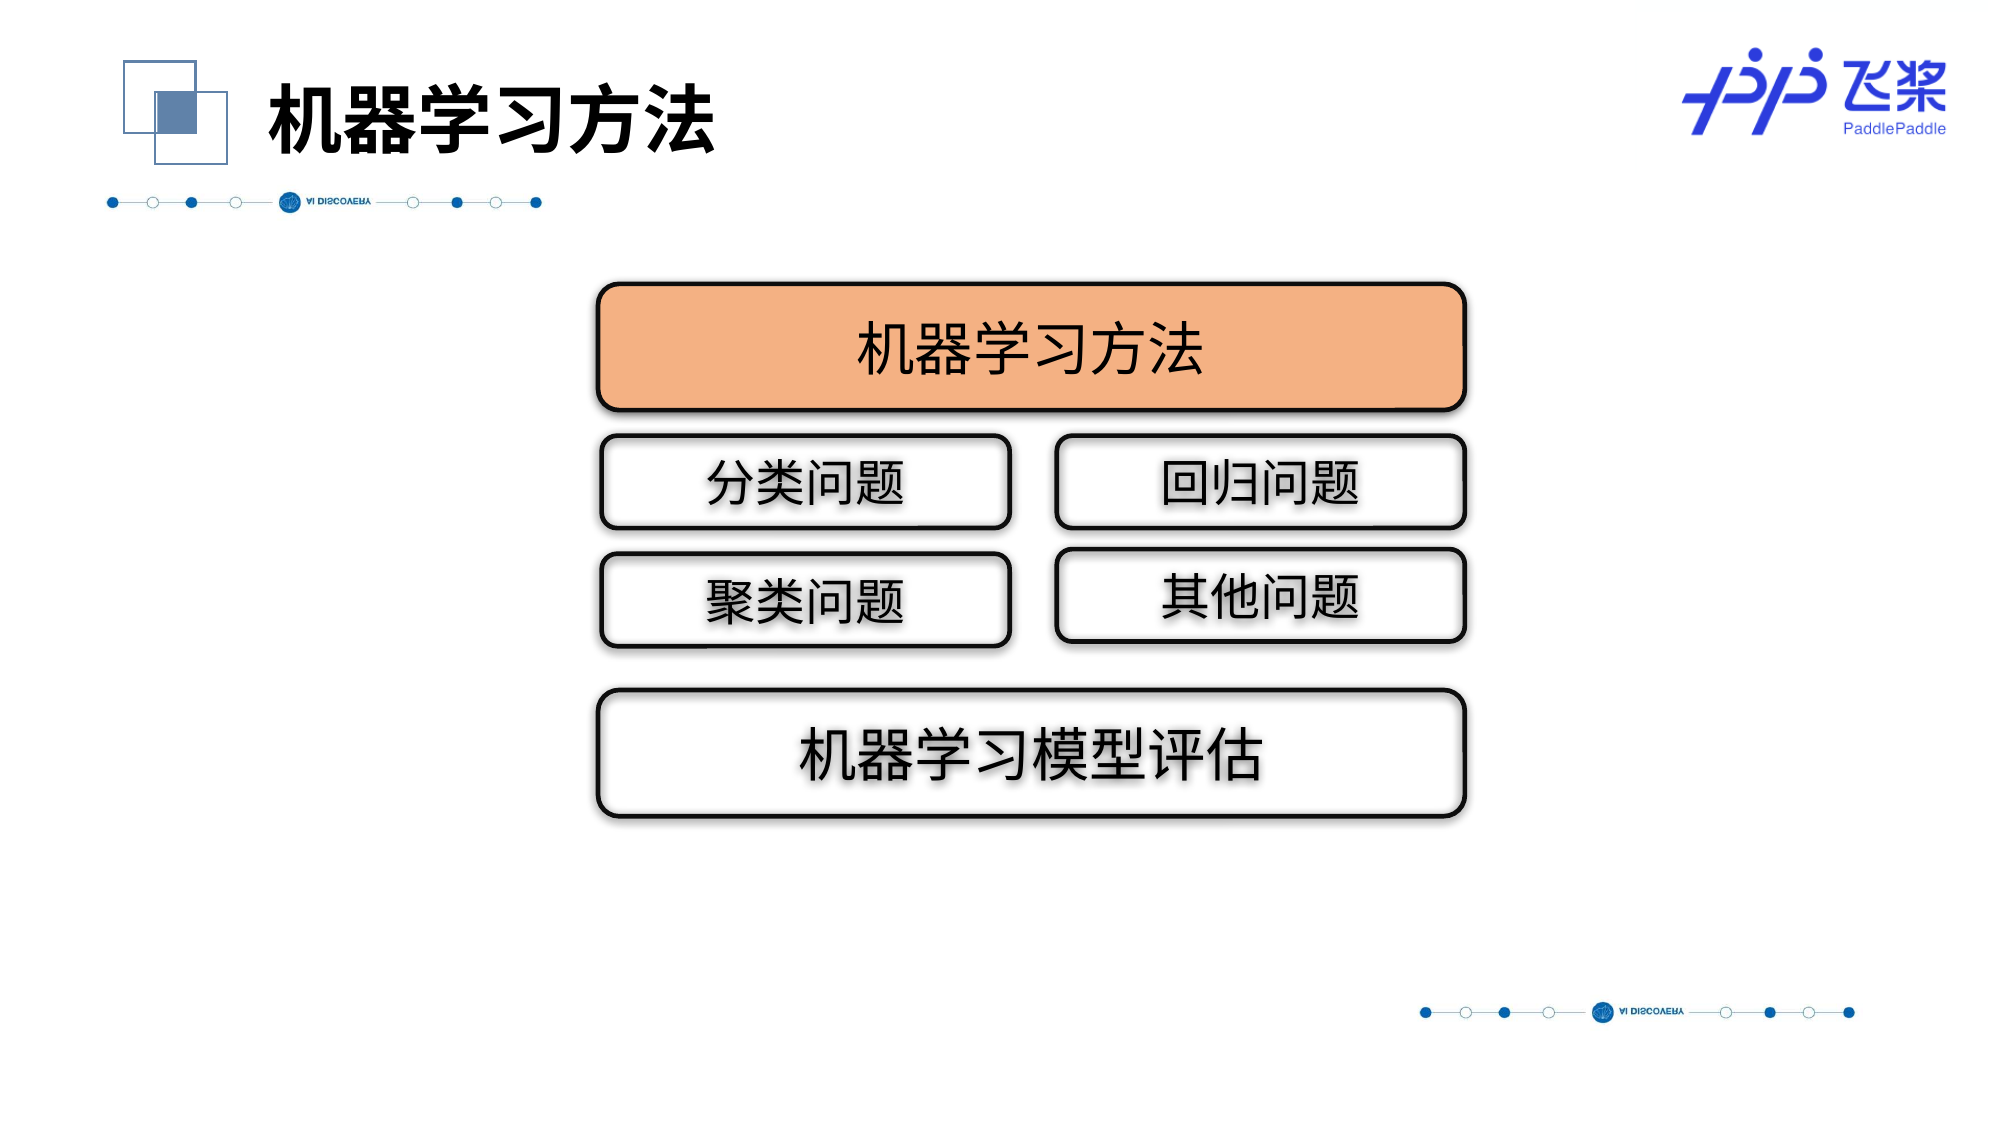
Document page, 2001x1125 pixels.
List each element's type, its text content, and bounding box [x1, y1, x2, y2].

text_box 机器学习模型评估 [598, 690, 1465, 817]
picture [1635, 0, 1988, 173]
text_box 机器学习方法 [598, 283, 1465, 411]
text_box 分类问题 [601, 435, 1010, 529]
picture [95, 180, 550, 229]
text_box 聚类问题 [601, 553, 1010, 647]
picture [1408, 990, 1863, 1039]
text_box 机器学习方法 [252, 65, 829, 171]
text_box 其他问题 [1056, 549, 1465, 642]
text_box 回归问题 [1056, 435, 1465, 529]
